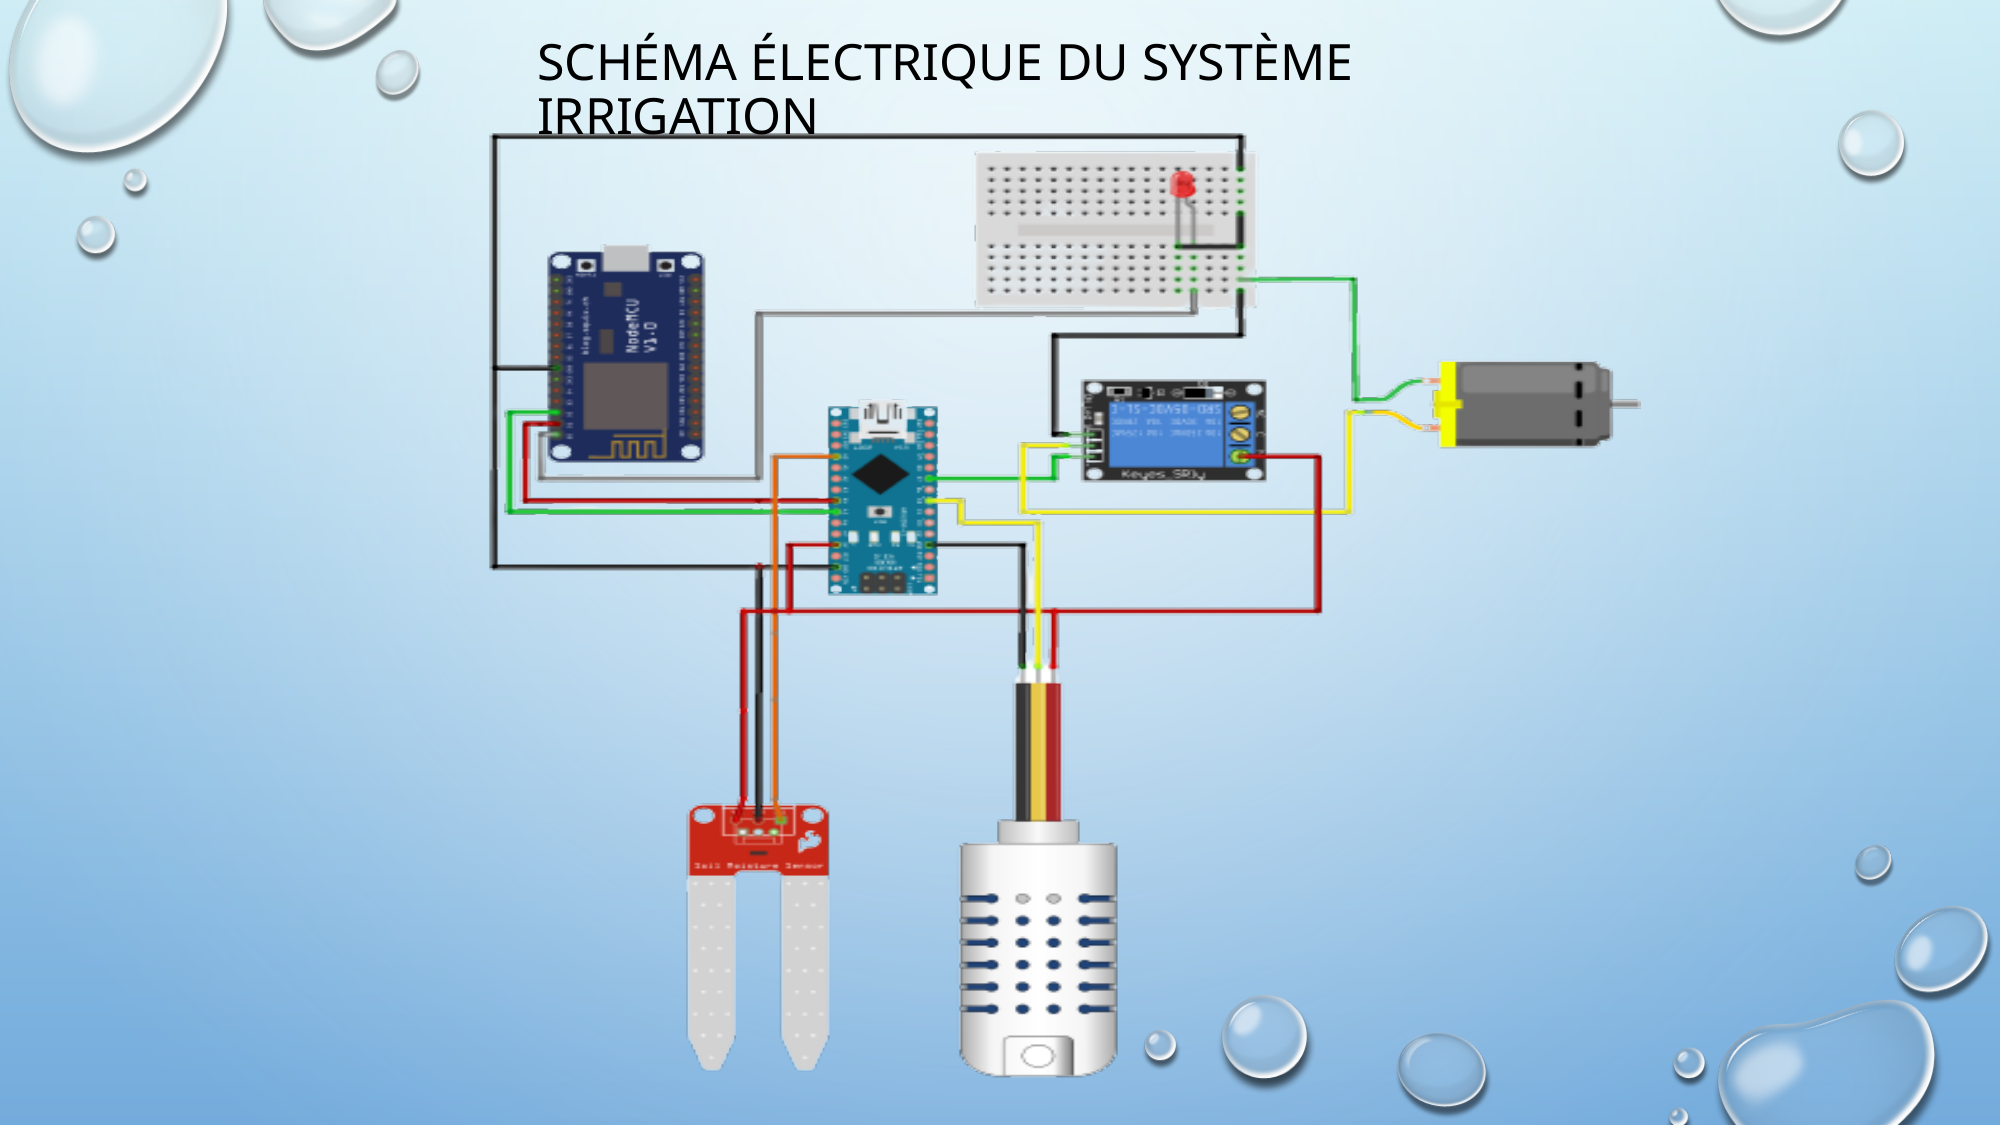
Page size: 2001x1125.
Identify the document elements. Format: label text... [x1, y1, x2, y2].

picture [0, 0, 2000, 1125]
text_box Schéma électrique du système irrigation [522, 29, 1580, 132]
